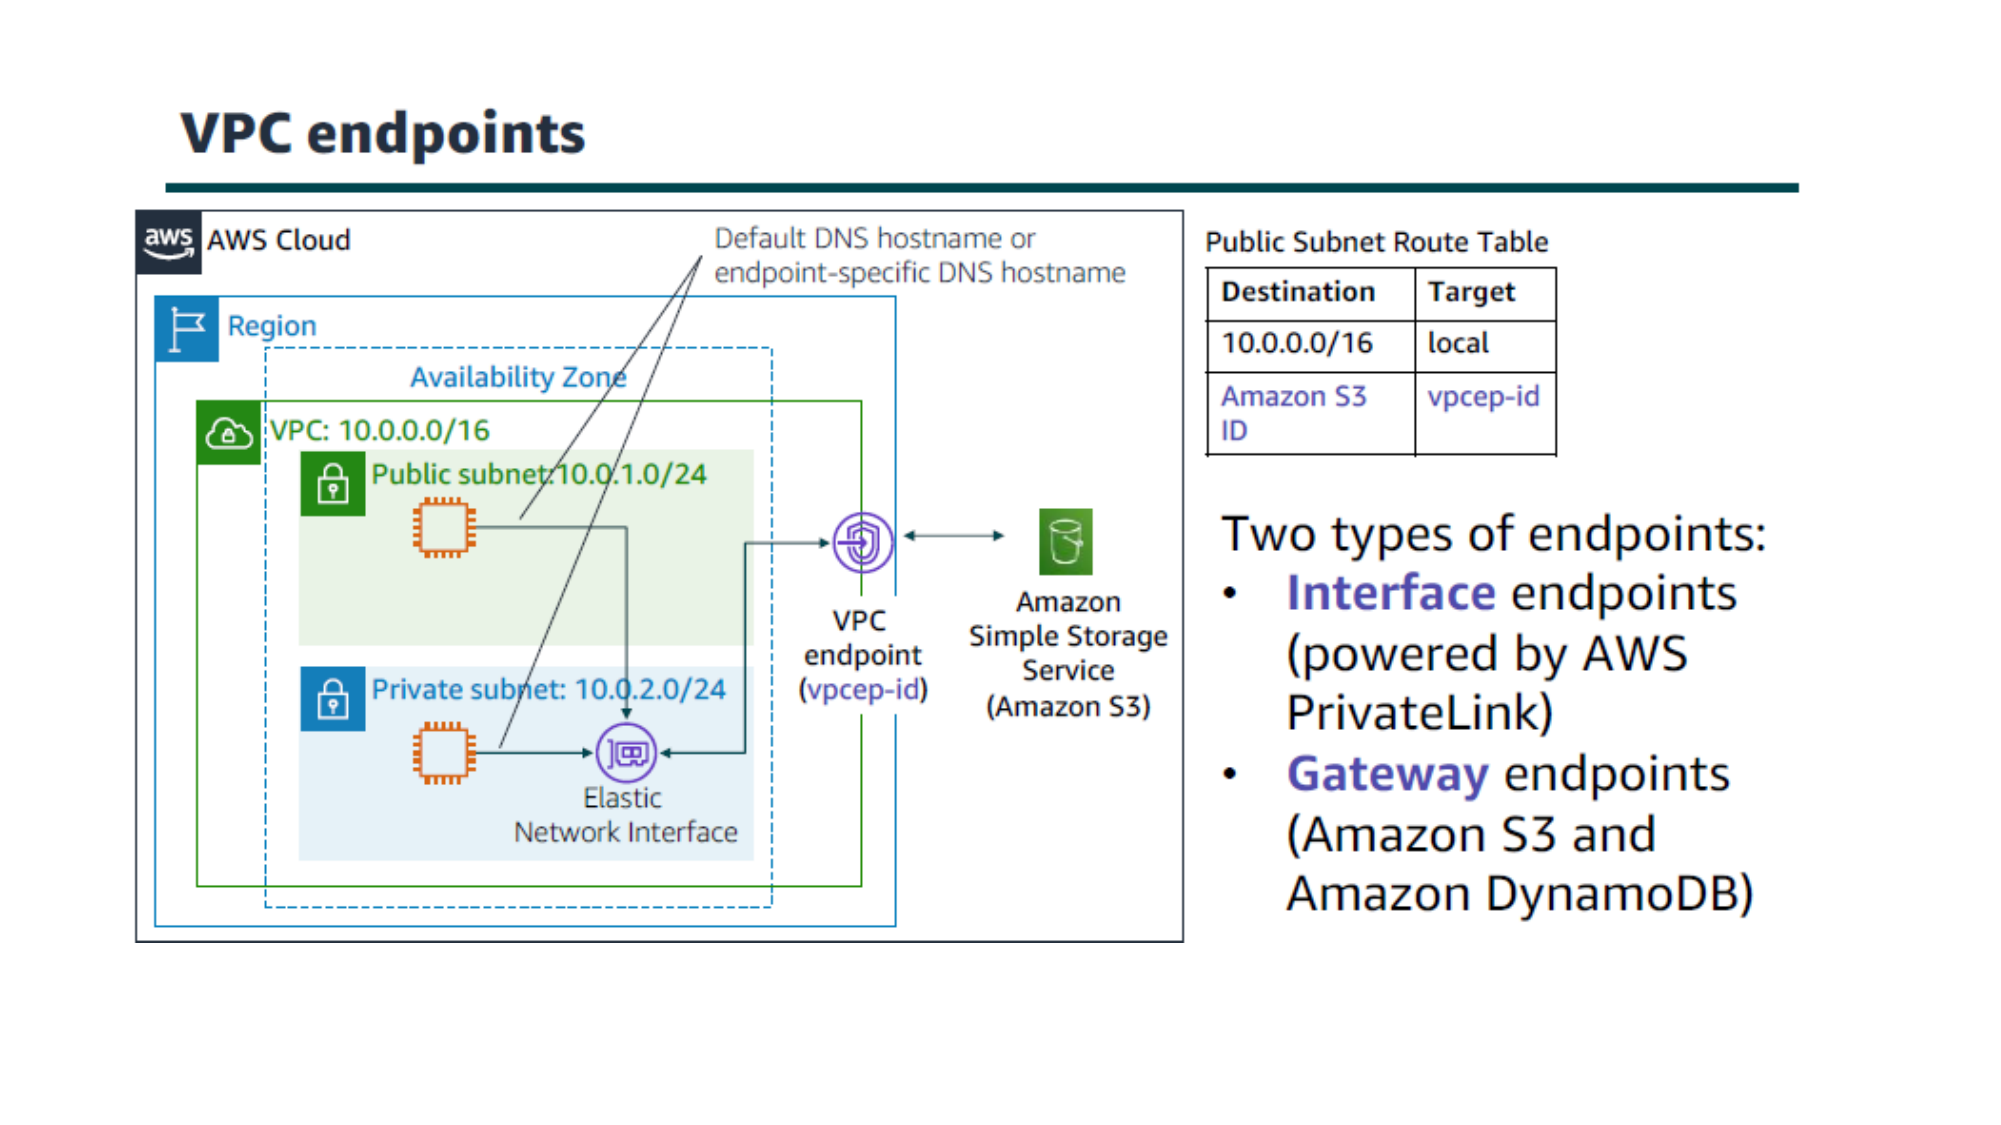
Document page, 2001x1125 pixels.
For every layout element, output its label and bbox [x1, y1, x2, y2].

picture [128, 75, 1807, 943]
